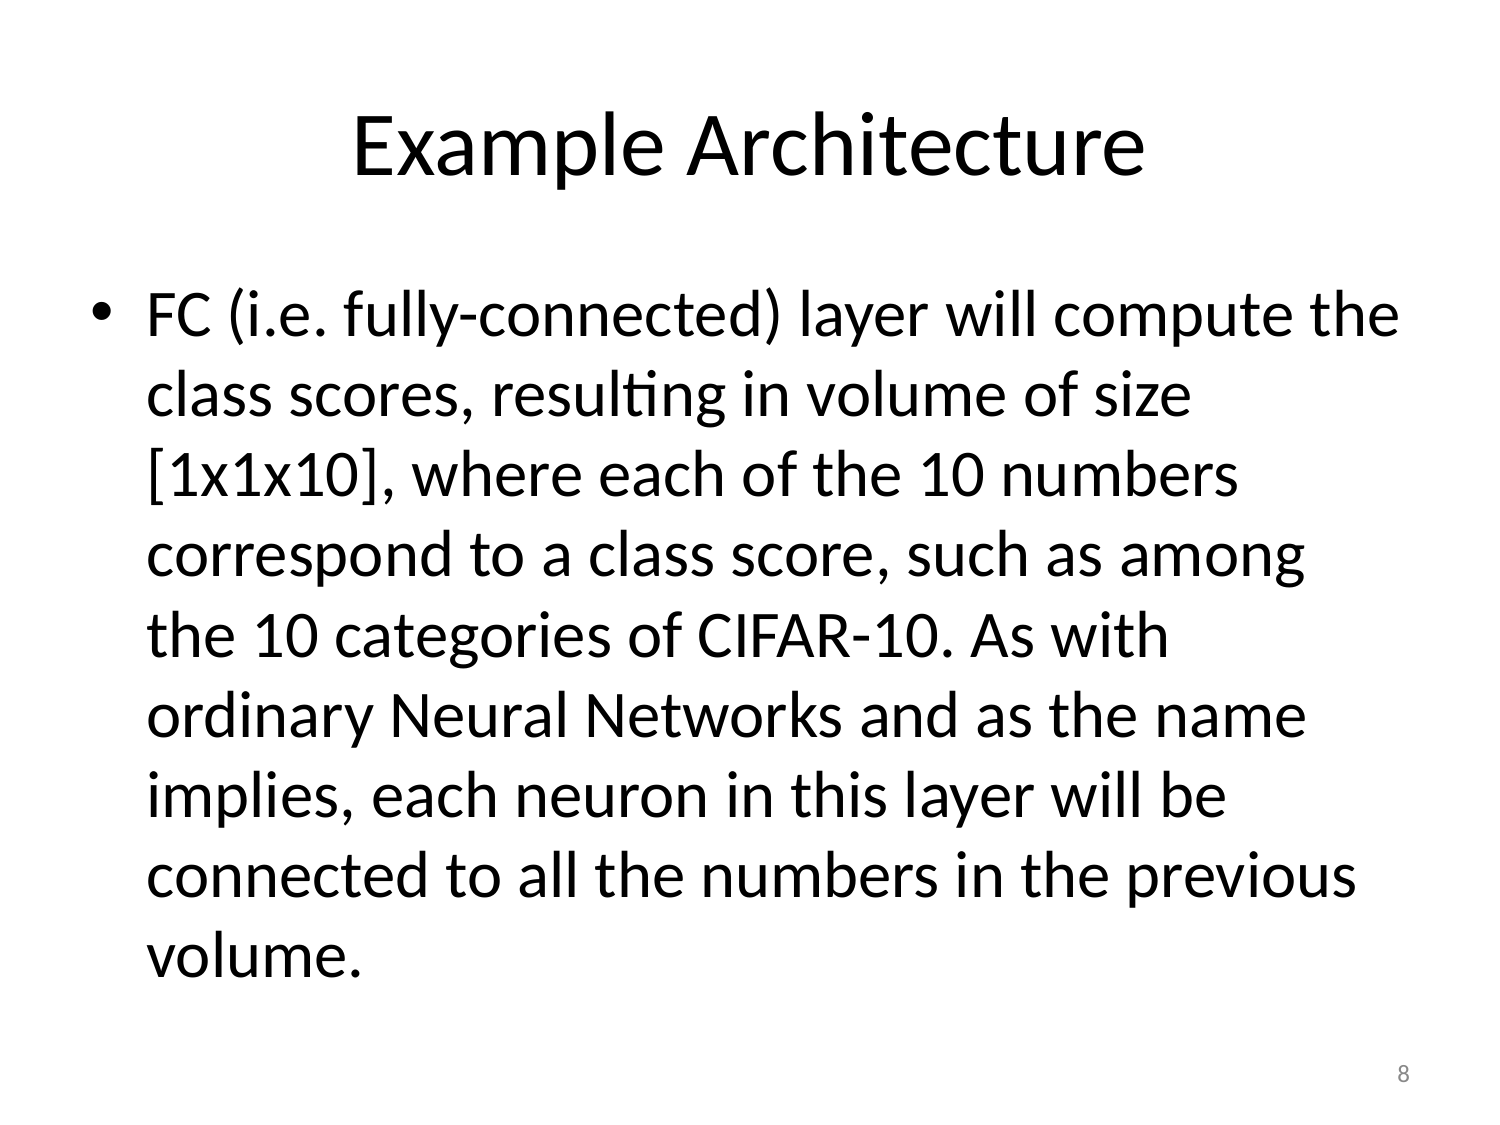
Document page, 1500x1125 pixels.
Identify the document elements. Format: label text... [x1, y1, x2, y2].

title Example Architecture [75, 45, 1425, 233]
slide_number 8 [1074, 1042, 1425, 1103]
list FC (i.e. fully-connected) layer will compute the class scores, resulting in volume of size [1x1x10], where each of the 10 numbers correspond to a class score, such as among the 10 categories of CIFAR-10. As with ordinary Neural Networks and as the name implies, each neuron in this layer will be connected to all the numbers in the previous volume. [75, 262, 1425, 1005]
